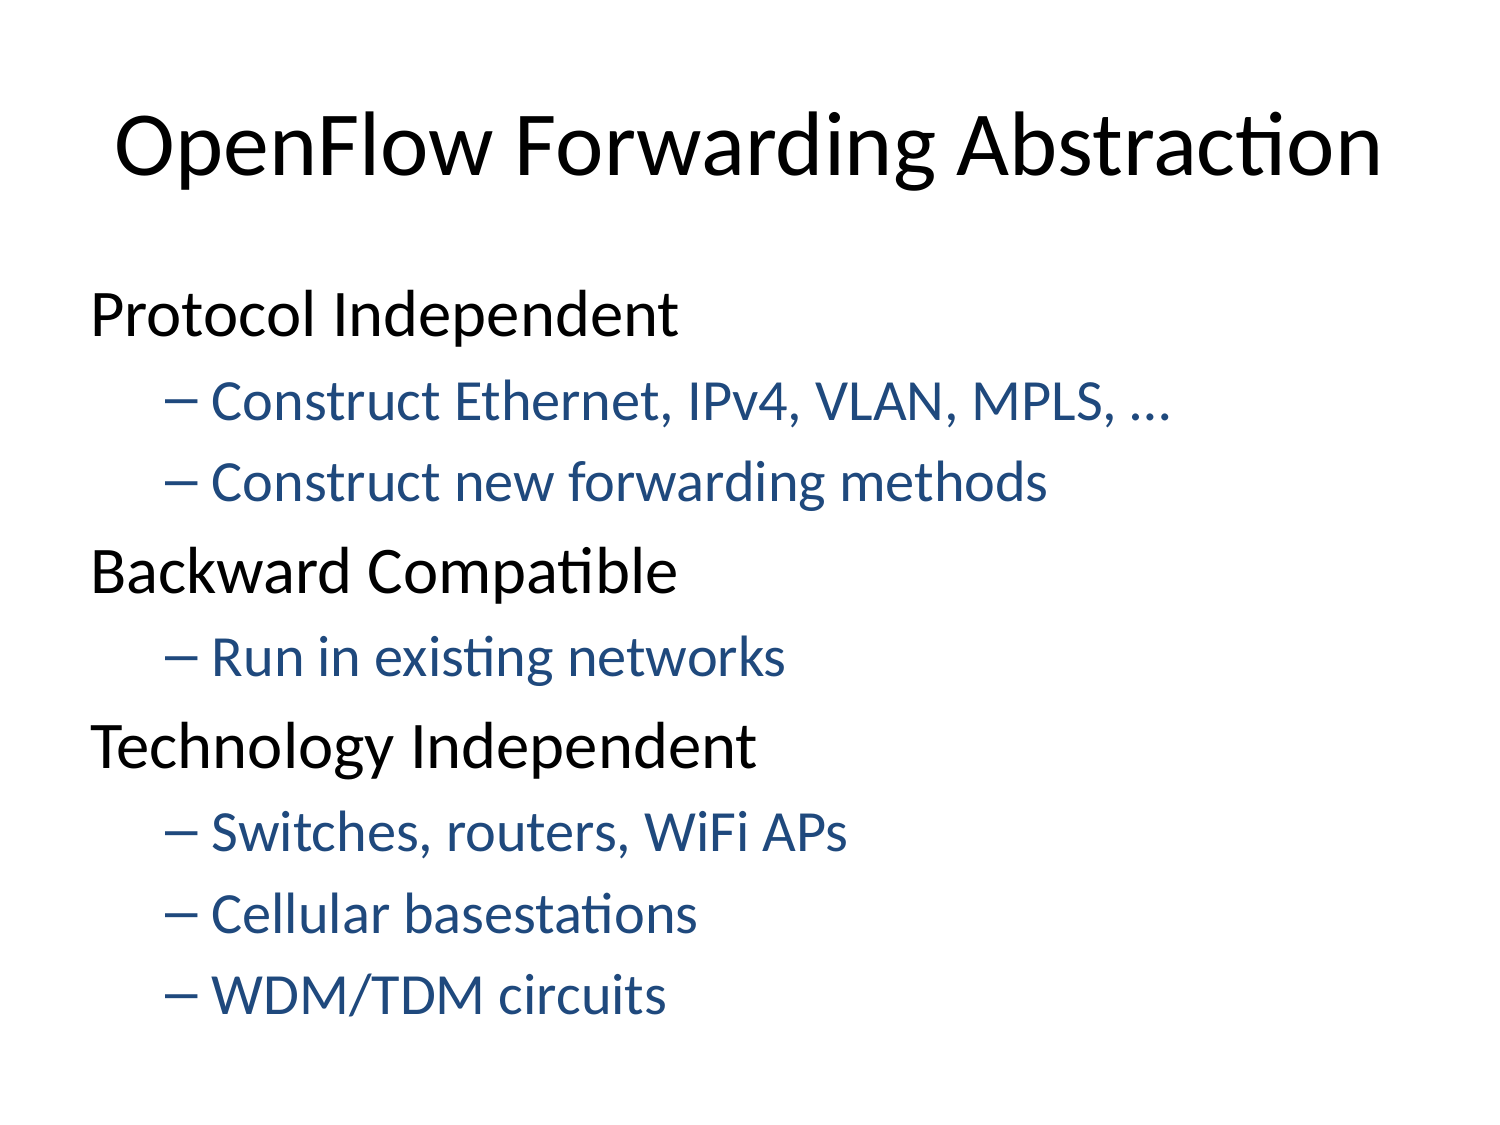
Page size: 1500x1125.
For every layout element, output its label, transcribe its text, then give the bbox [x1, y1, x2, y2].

title OpenFlow Forwarding Abstraction [74, 44, 1426, 233]
list Protocol Independent Construct Ethernet, IPv4, VLAN, MPLS, … Construct new forwarding methods Backward Compatible Run in existing networks Technology Independent Switches, routers, WiFi APs Cellular basestations WDM/TDM circuits [74, 262, 1426, 1006]
